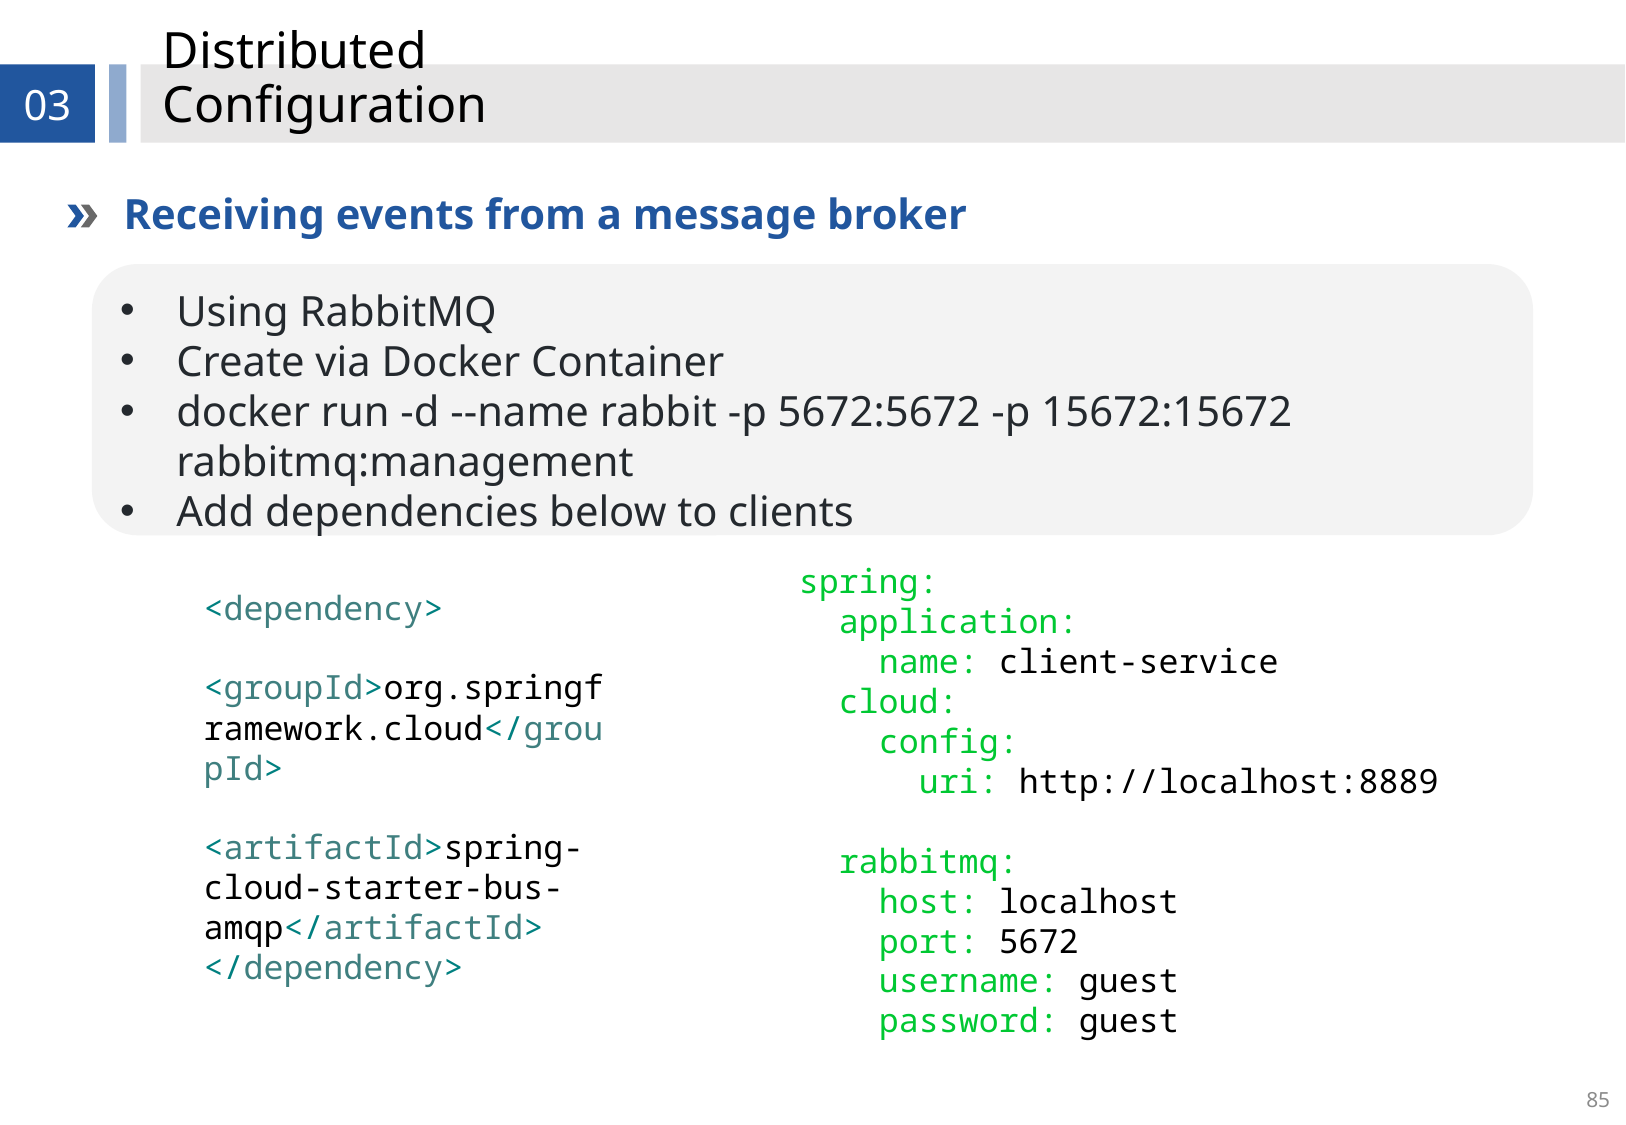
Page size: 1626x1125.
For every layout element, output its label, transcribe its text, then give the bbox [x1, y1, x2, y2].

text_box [67, 204, 98, 228]
title Distributed Configuration [162, 78, 729, 134]
text_box spring: application: name: client-service cloud: config: uri: http://localhost:8889 rabbitmq: host: localhost port: 5672 username: guest password: guest [784, 553, 1597, 1047]
list Receiving events from a message broker [123, 193, 1597, 239]
list 03 [12, 83, 83, 130]
text_box Using RabbitMQ Create via Docker Container docker run -d --name rabbit -p 5672:5672 -p 15672:15672 rabbitmq:management Add dependencies below to clients [90, 263, 1535, 537]
text_box <dependency> <groupId>org.springframework.cloud</groupId> <artifactId>spring-cloud-starter-bus-amqp</artifactId> </dependency> [188, 579, 628, 994]
slide_number 85 [1455, 1070, 1625, 1125]
